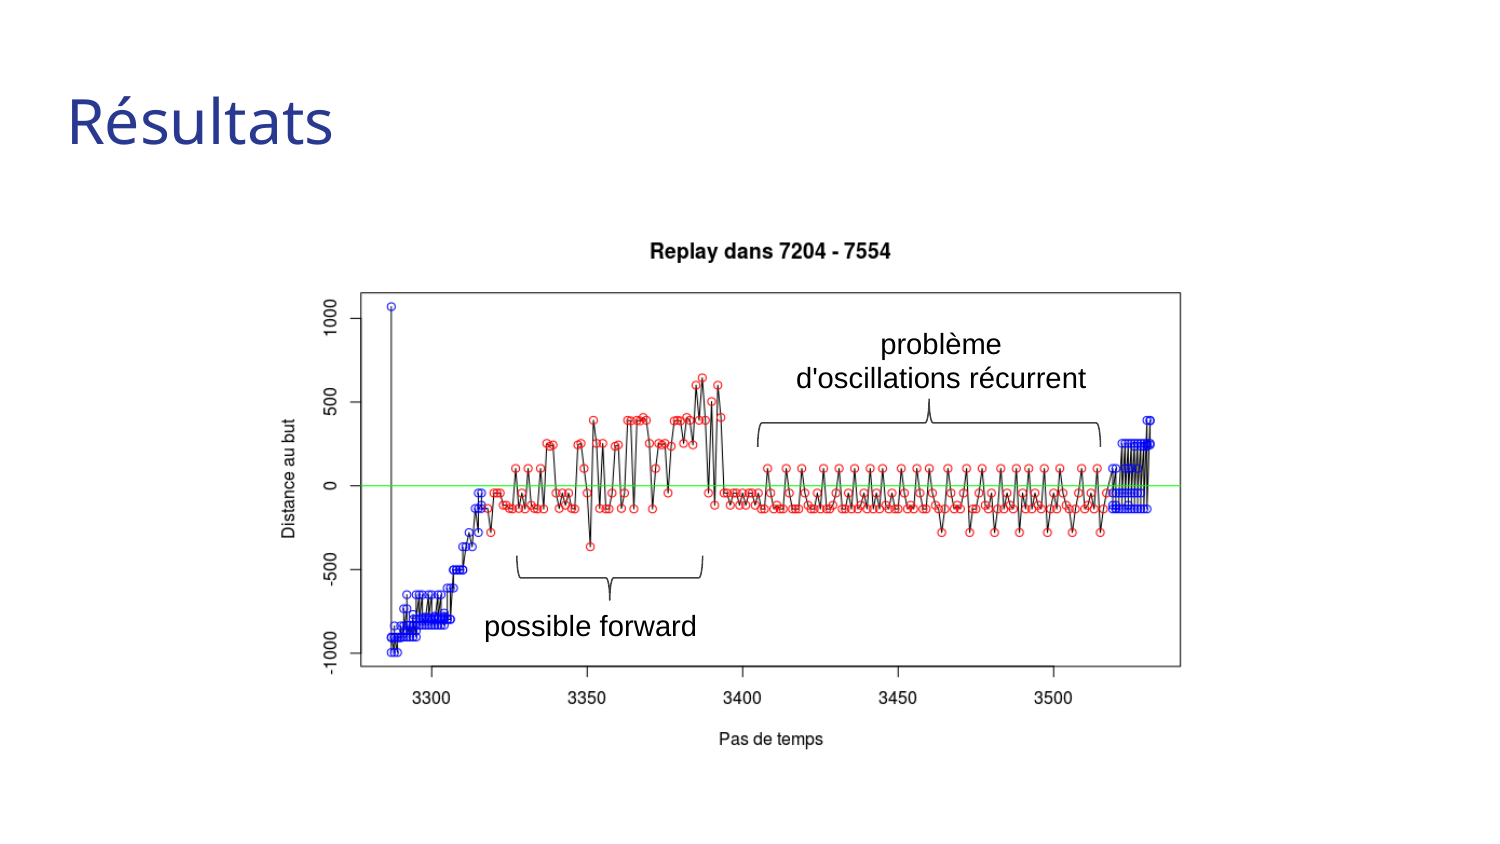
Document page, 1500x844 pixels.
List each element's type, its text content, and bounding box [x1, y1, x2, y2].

title Résultats [51, 67, 1449, 167]
picture [276, 207, 1224, 773]
